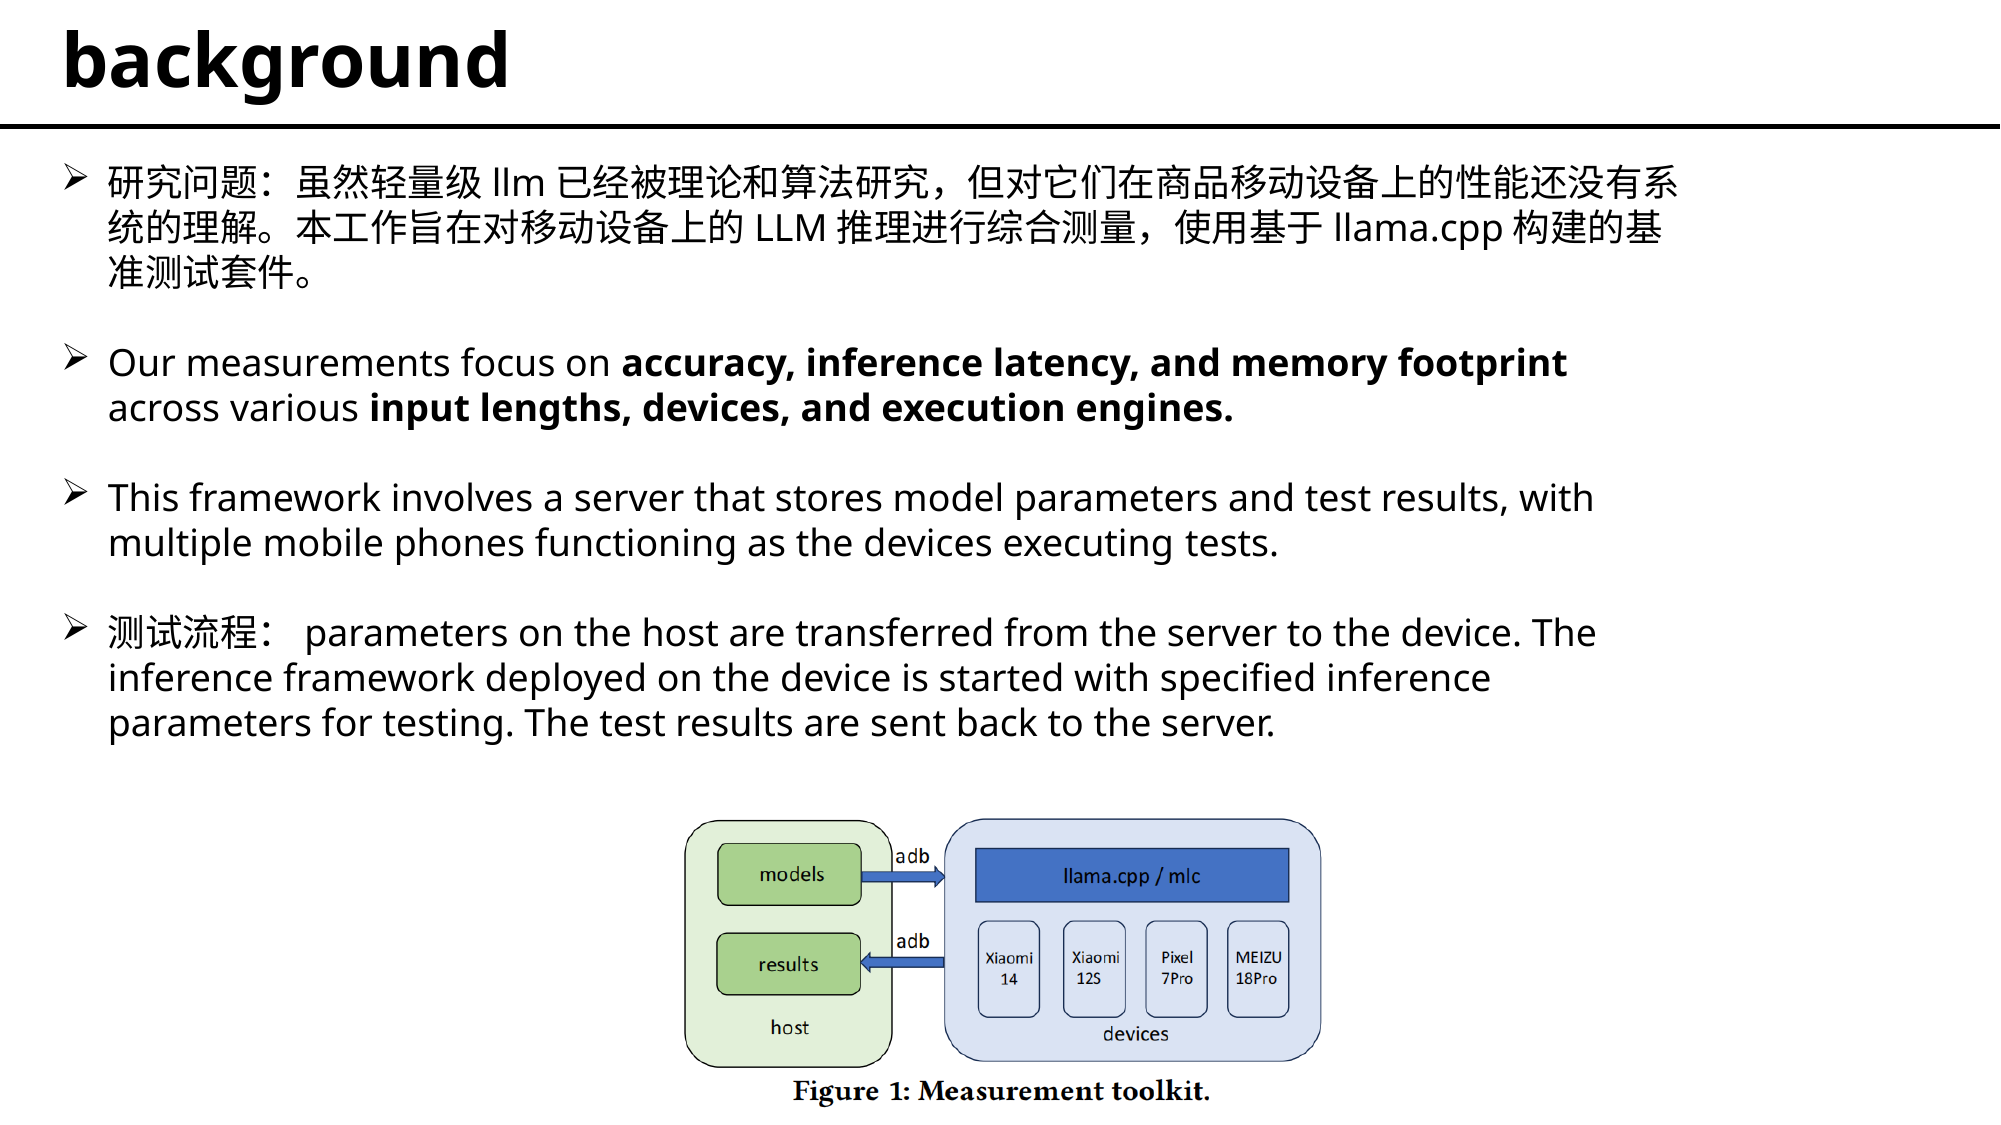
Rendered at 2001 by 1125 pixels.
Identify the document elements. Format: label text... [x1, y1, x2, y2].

title background [46, 0, 2000, 124]
picture [644, 793, 1356, 1125]
text_box 研究问题：虽然轻量级llm已经被理论和算法研究，但对它们在商品移动设备上的性能还没有系统的理解。本工作旨在对移动设备上的LLM推理进行综合测量，使用基于llama.cpp构建的基准测试套件。 Our measurements focus on accuracy, inference latency, and memory footprint across various input lengths, devices, and execution engines. This framework involves a server that stores model parameters and test results, with multiple mobile phones functioning as the devices executing tests. 测试流程：parameters on the host are transferred from the server to the device. The inference framework deployed on the device is started with specified inference parameters for testing. The test results are sent back to the server. [46, 151, 1700, 797]
